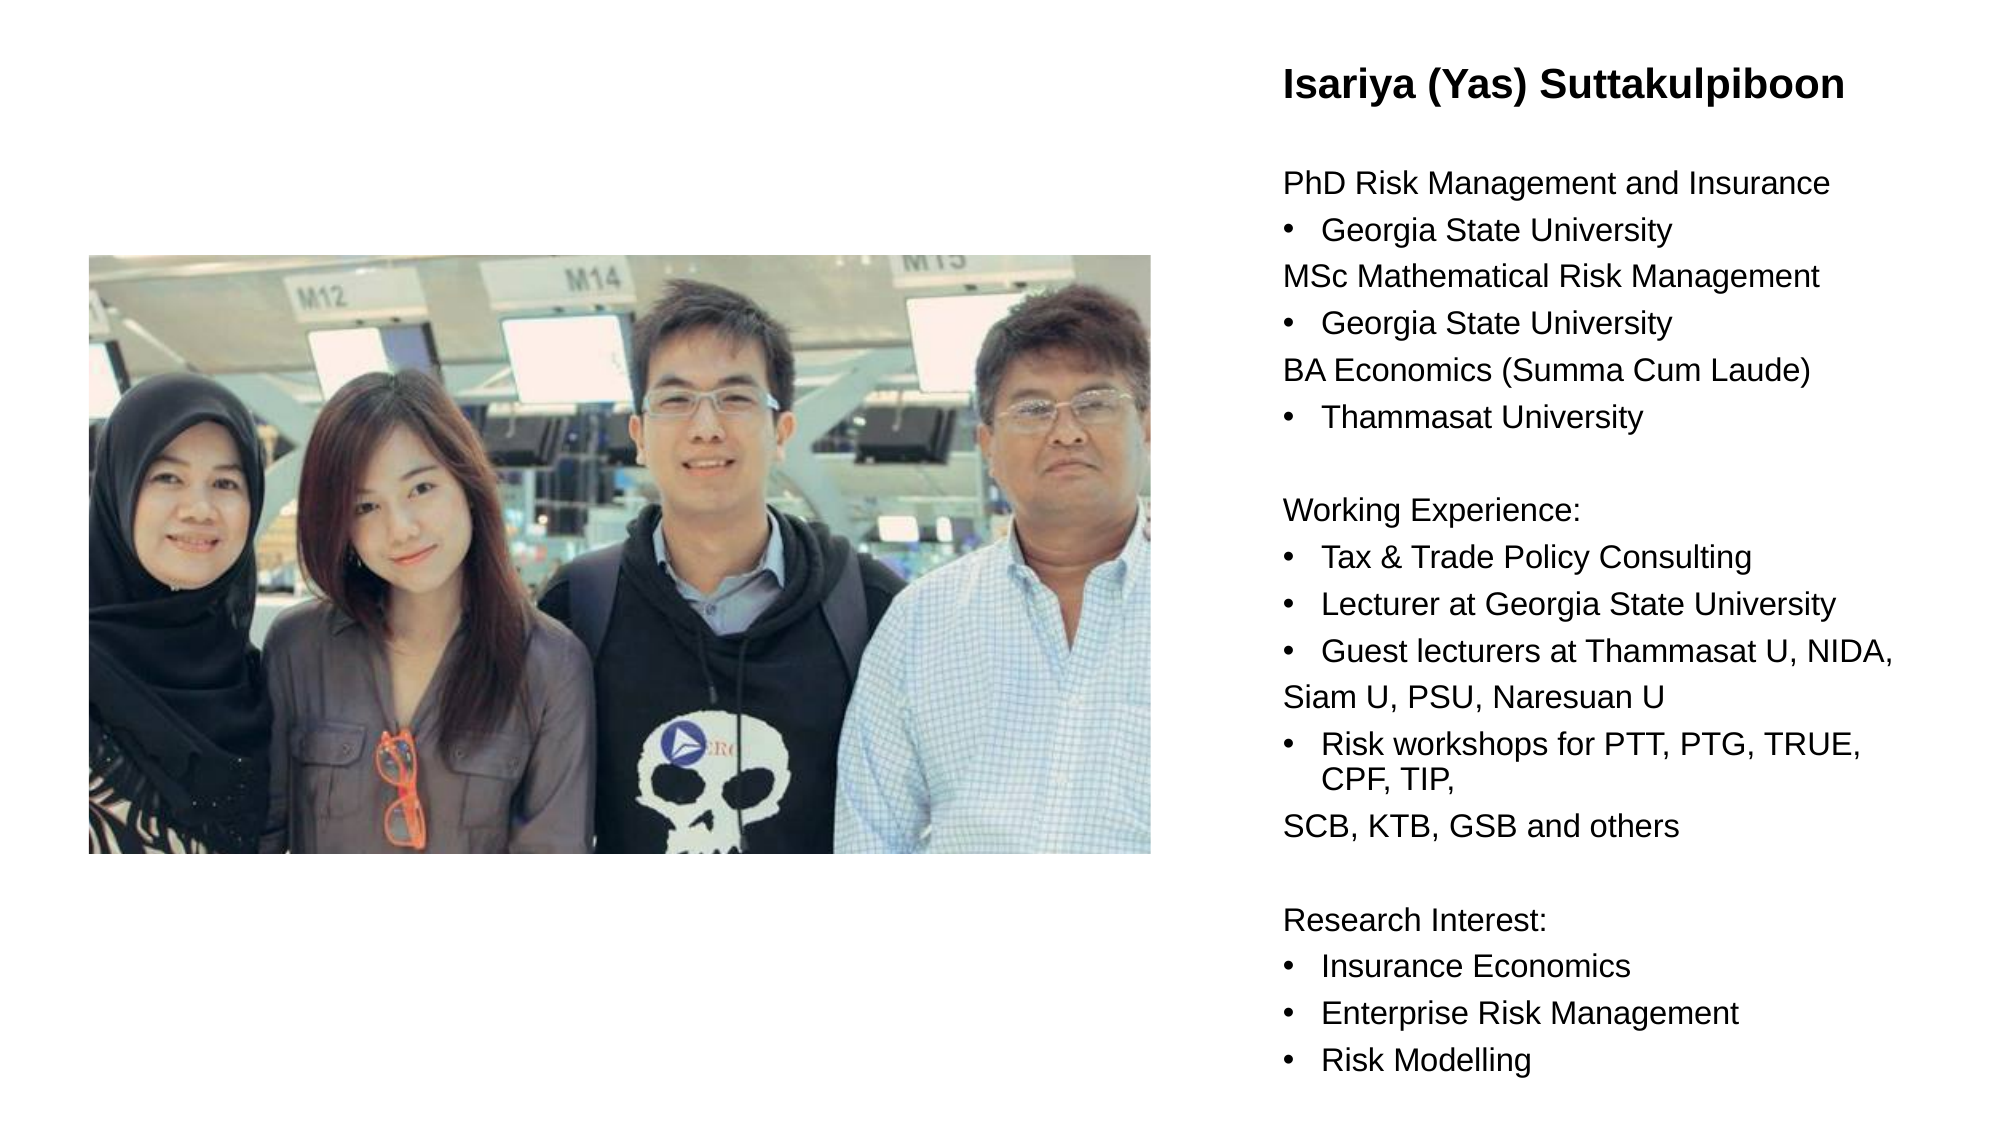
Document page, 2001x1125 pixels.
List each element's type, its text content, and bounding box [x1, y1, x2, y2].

picture [88, 255, 1151, 854]
list Isariya (Yas) Suttakulpiboon PhD Risk Management and Insurance Georgia State University MSc Mathematical Risk Management Georgia State University BA Economics (Summa Cum Laude) Thammasat University Working Experience: Tax & Trade Policy Consulting Lecturer at Georgia State University Guest lecturers at Thammasat U, NIDA, Siam U, PSU, Naresuan U Risk workshops for PTT, PTG, TRUE, CPF, TIP, SCB, KTB, GSB and others Research Interest: Insurance Economics Enterprise Risk Management Risk Modelling [1267, 55, 1952, 1089]
